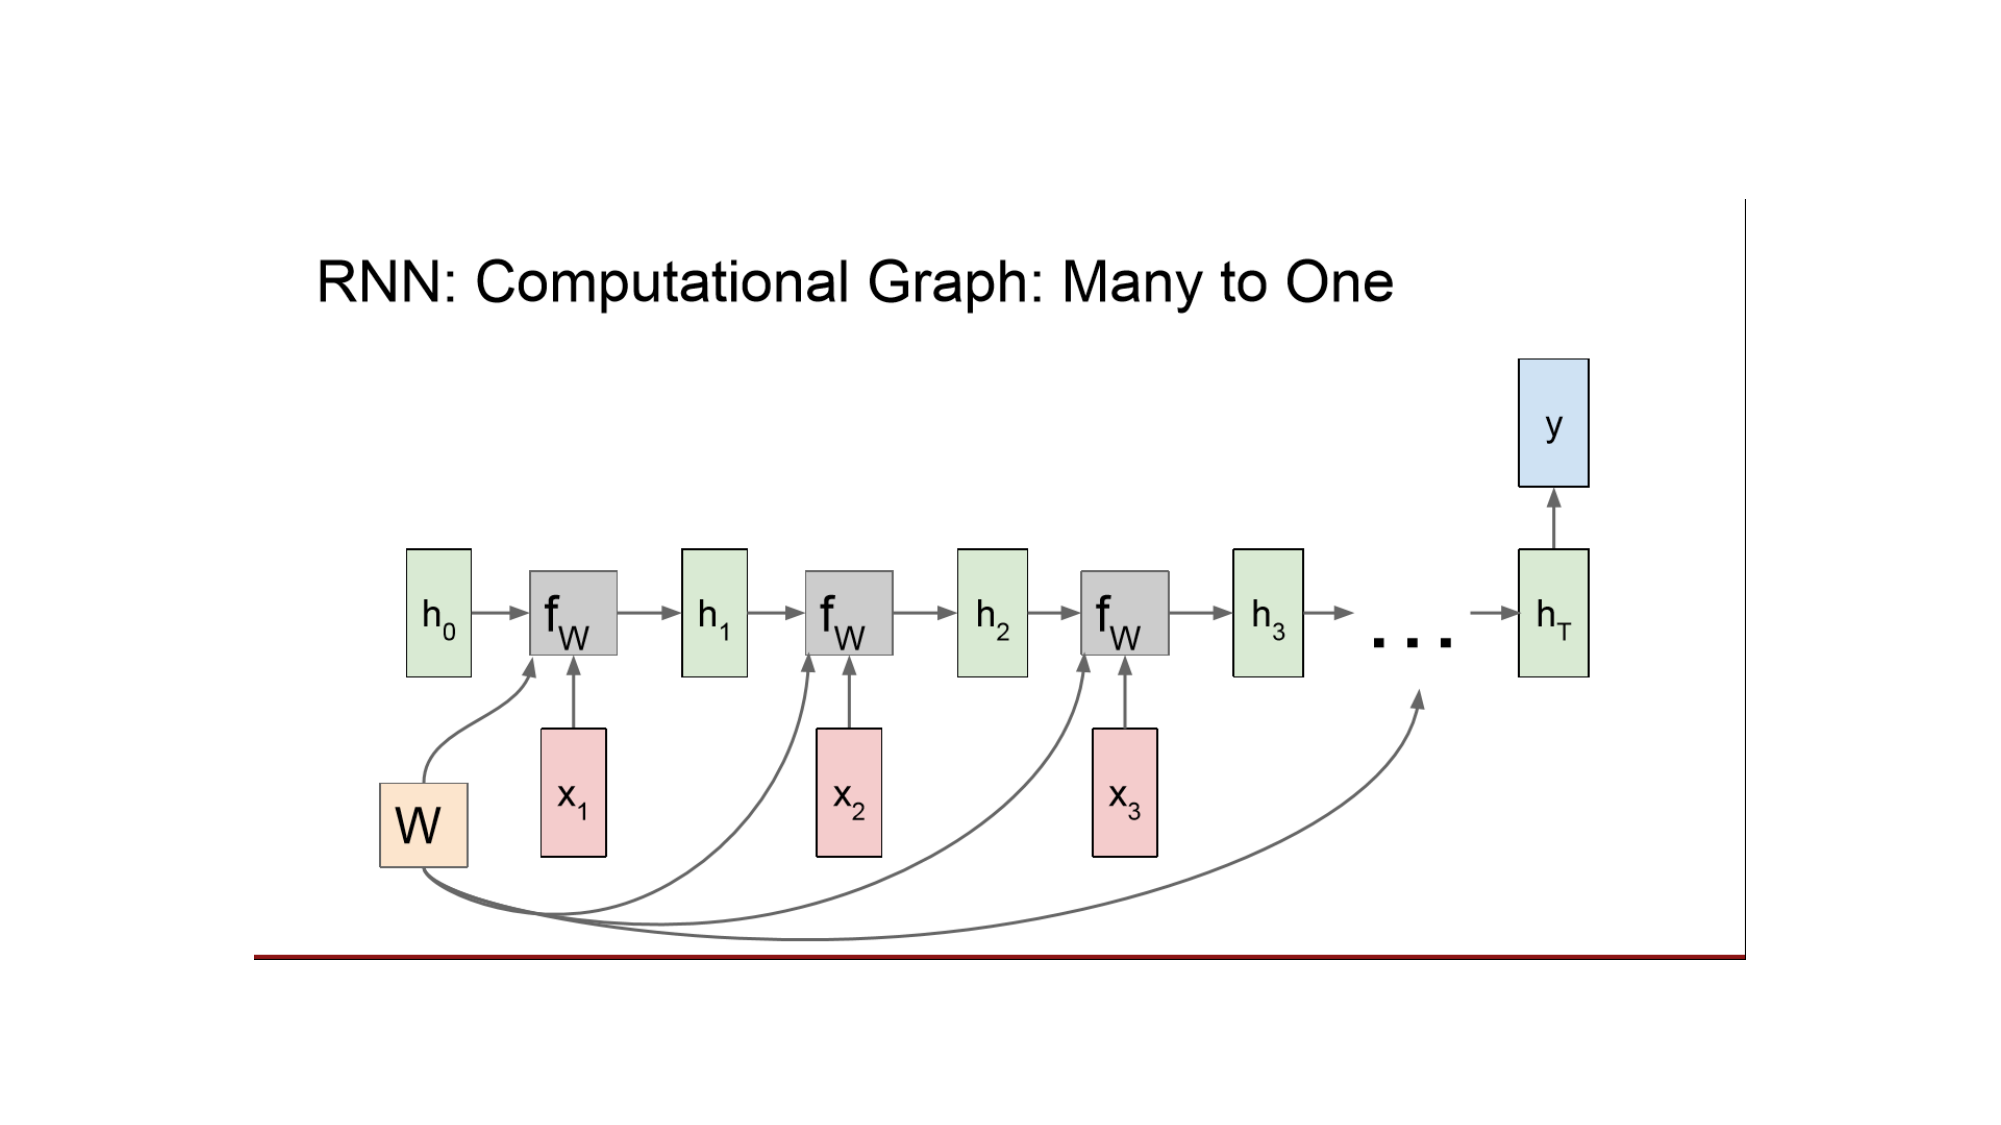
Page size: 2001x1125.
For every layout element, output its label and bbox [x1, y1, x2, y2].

picture [253, 199, 1747, 961]
